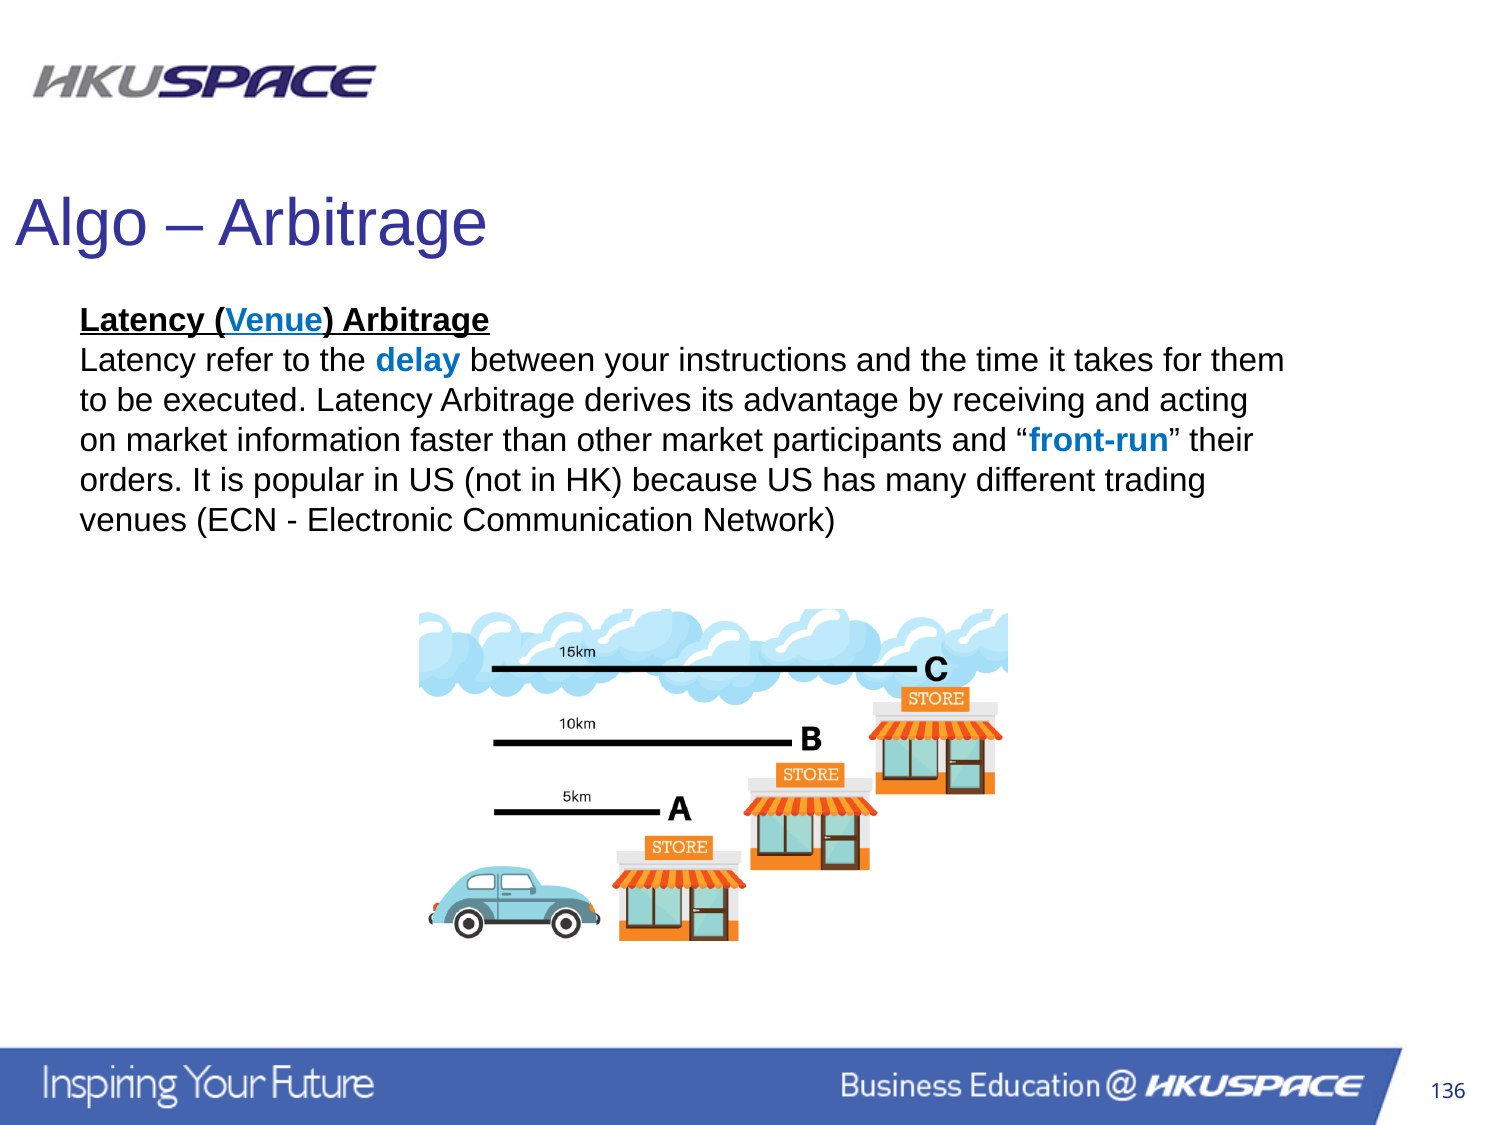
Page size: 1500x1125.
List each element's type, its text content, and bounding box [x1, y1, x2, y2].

picture [0, 0, 1500, 1125]
title Algo – Arbitrage [0, 101, 1325, 266]
text_box Latency (Venue) Arbitrage Latency refer to the delay between your instructions and the time it takes for them to be executed. Latency Arbitrage derives its advantage by receiving and acting on market information faster than other market participants and “front-run” their orders. It is popular in US (not in HK) because US has many different trading venues (ECN - Electronic Communication Network) [64, 290, 1306, 545]
slide_number 136 [1415, 1070, 1499, 1125]
